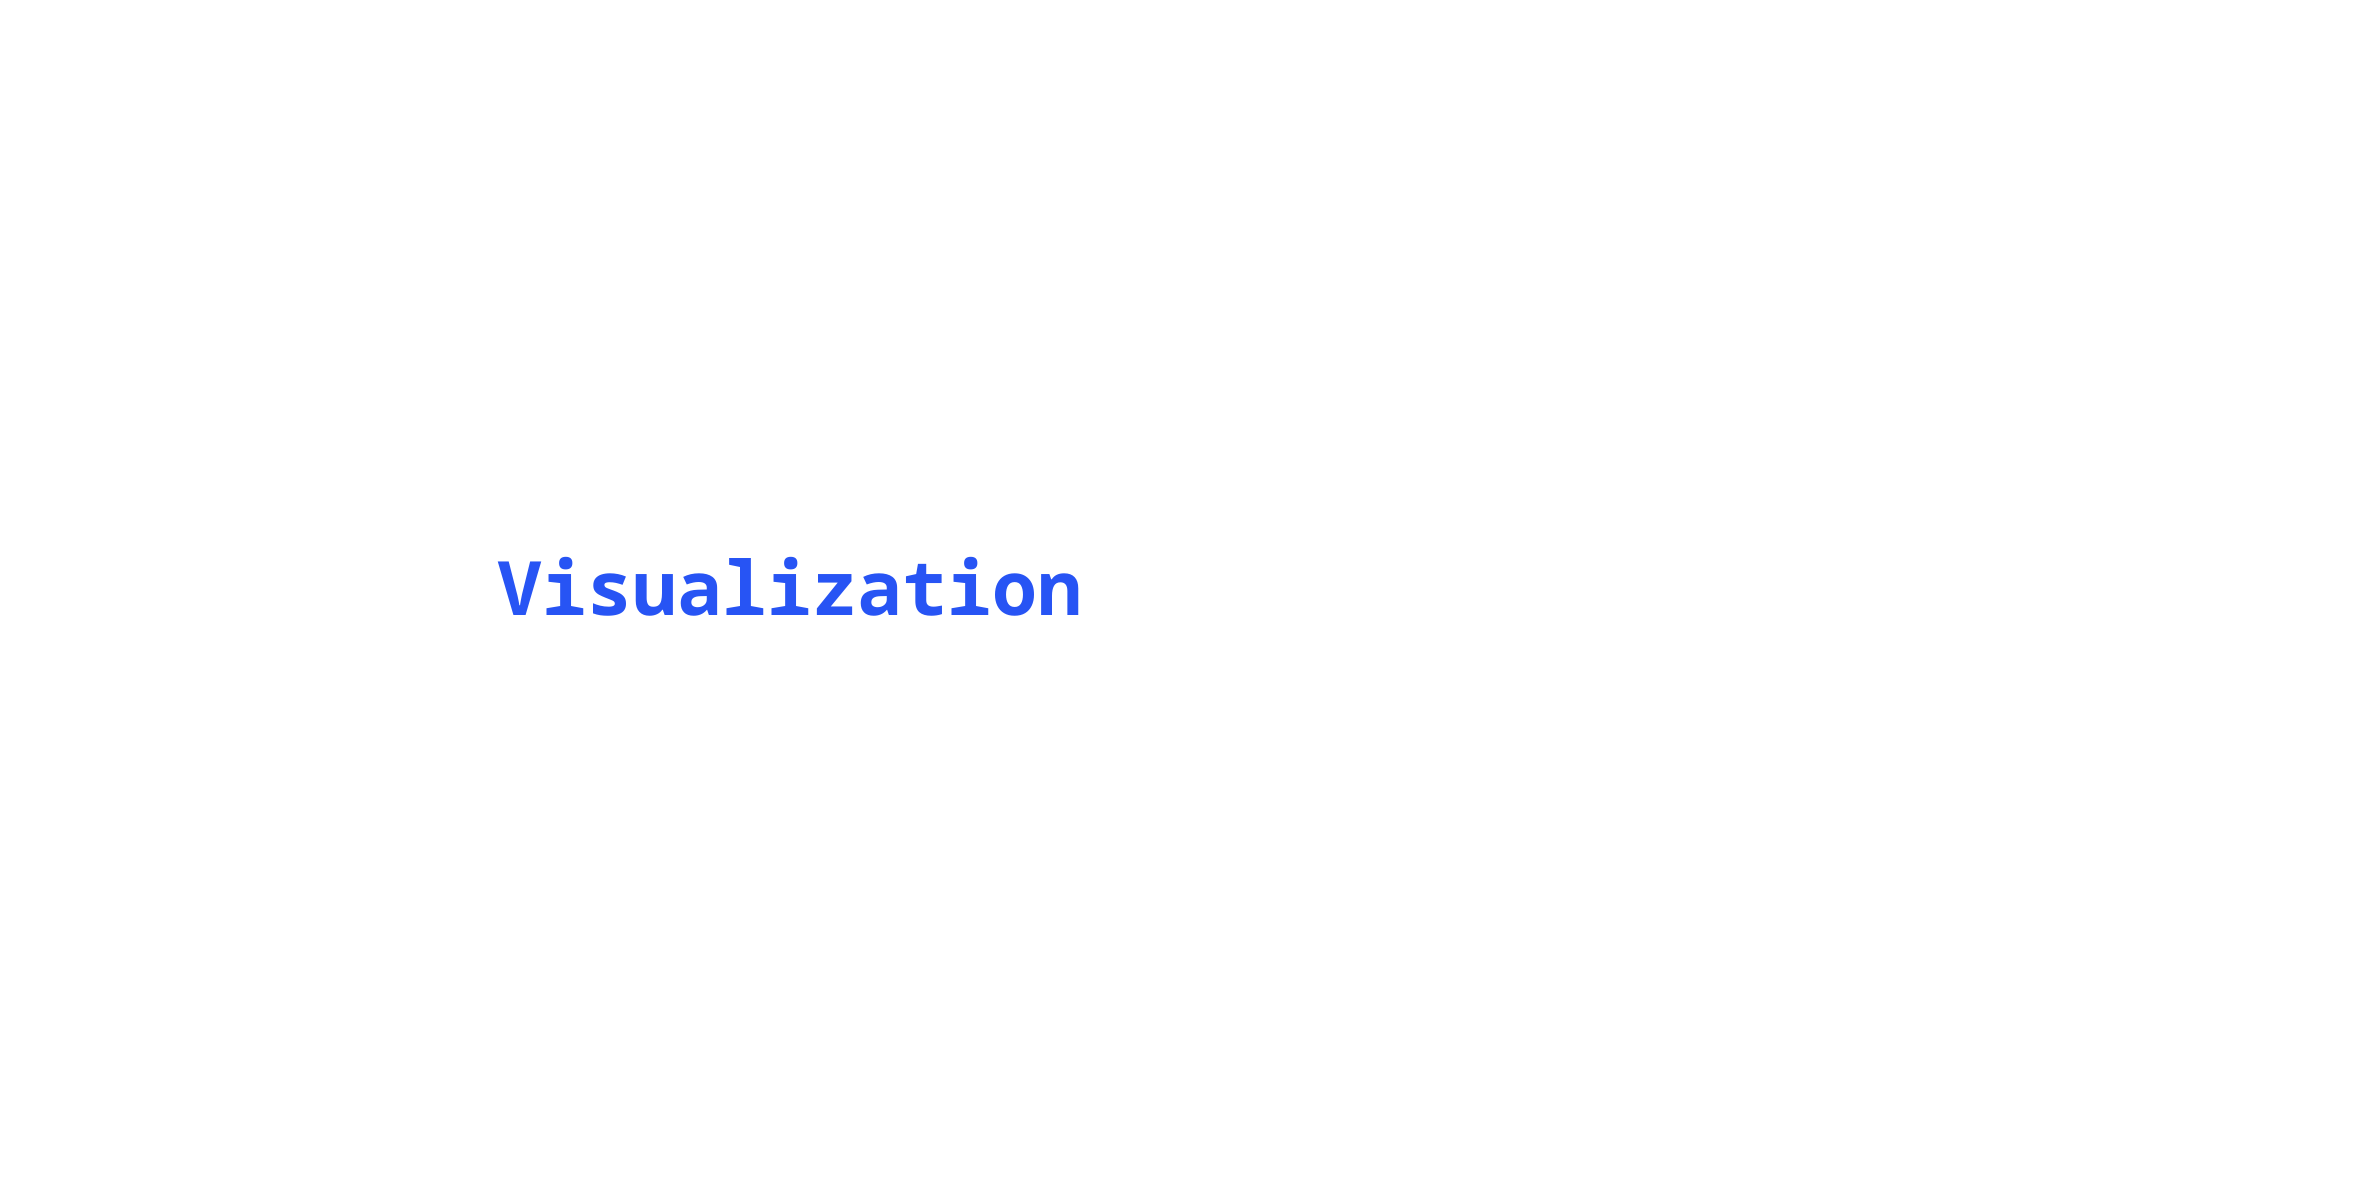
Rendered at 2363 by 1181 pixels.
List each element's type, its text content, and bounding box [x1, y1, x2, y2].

title Visualization [482, 525, 1880, 620]
